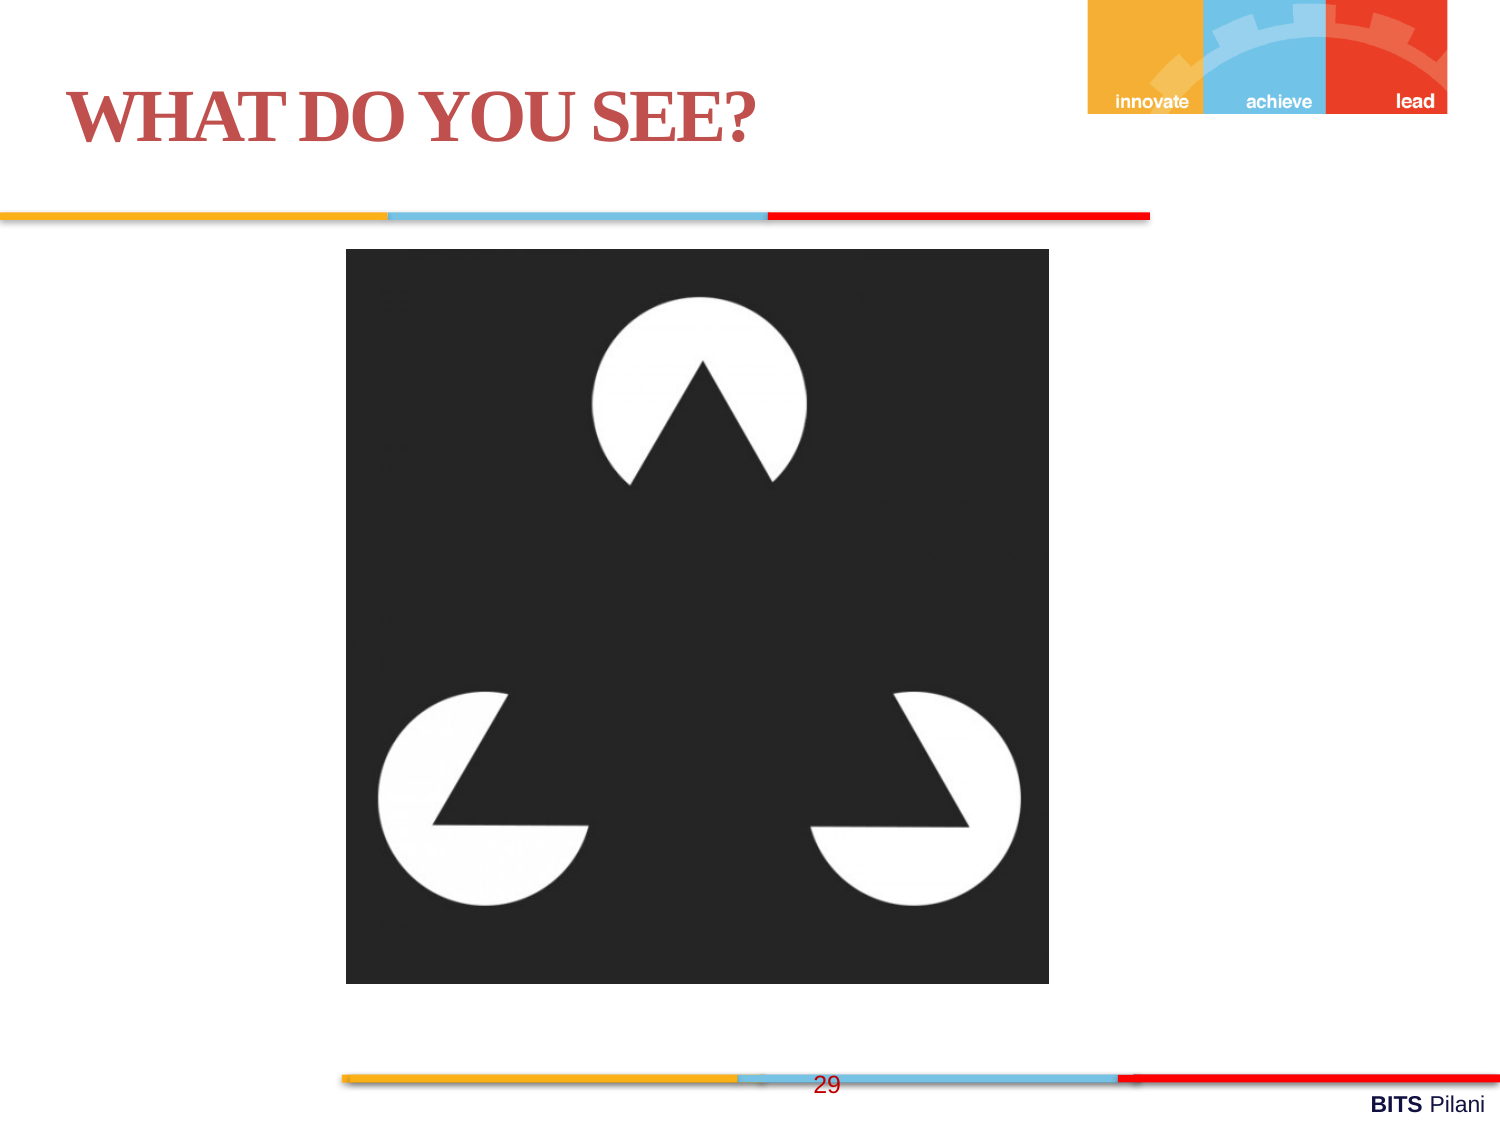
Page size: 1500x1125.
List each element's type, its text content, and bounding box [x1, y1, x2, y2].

slide_number 29 [506, 1053, 857, 1114]
picture [346, 249, 1049, 985]
list WHAT DO YOU SEE? [49, 24, 1088, 213]
picture [1087, 0, 1448, 114]
